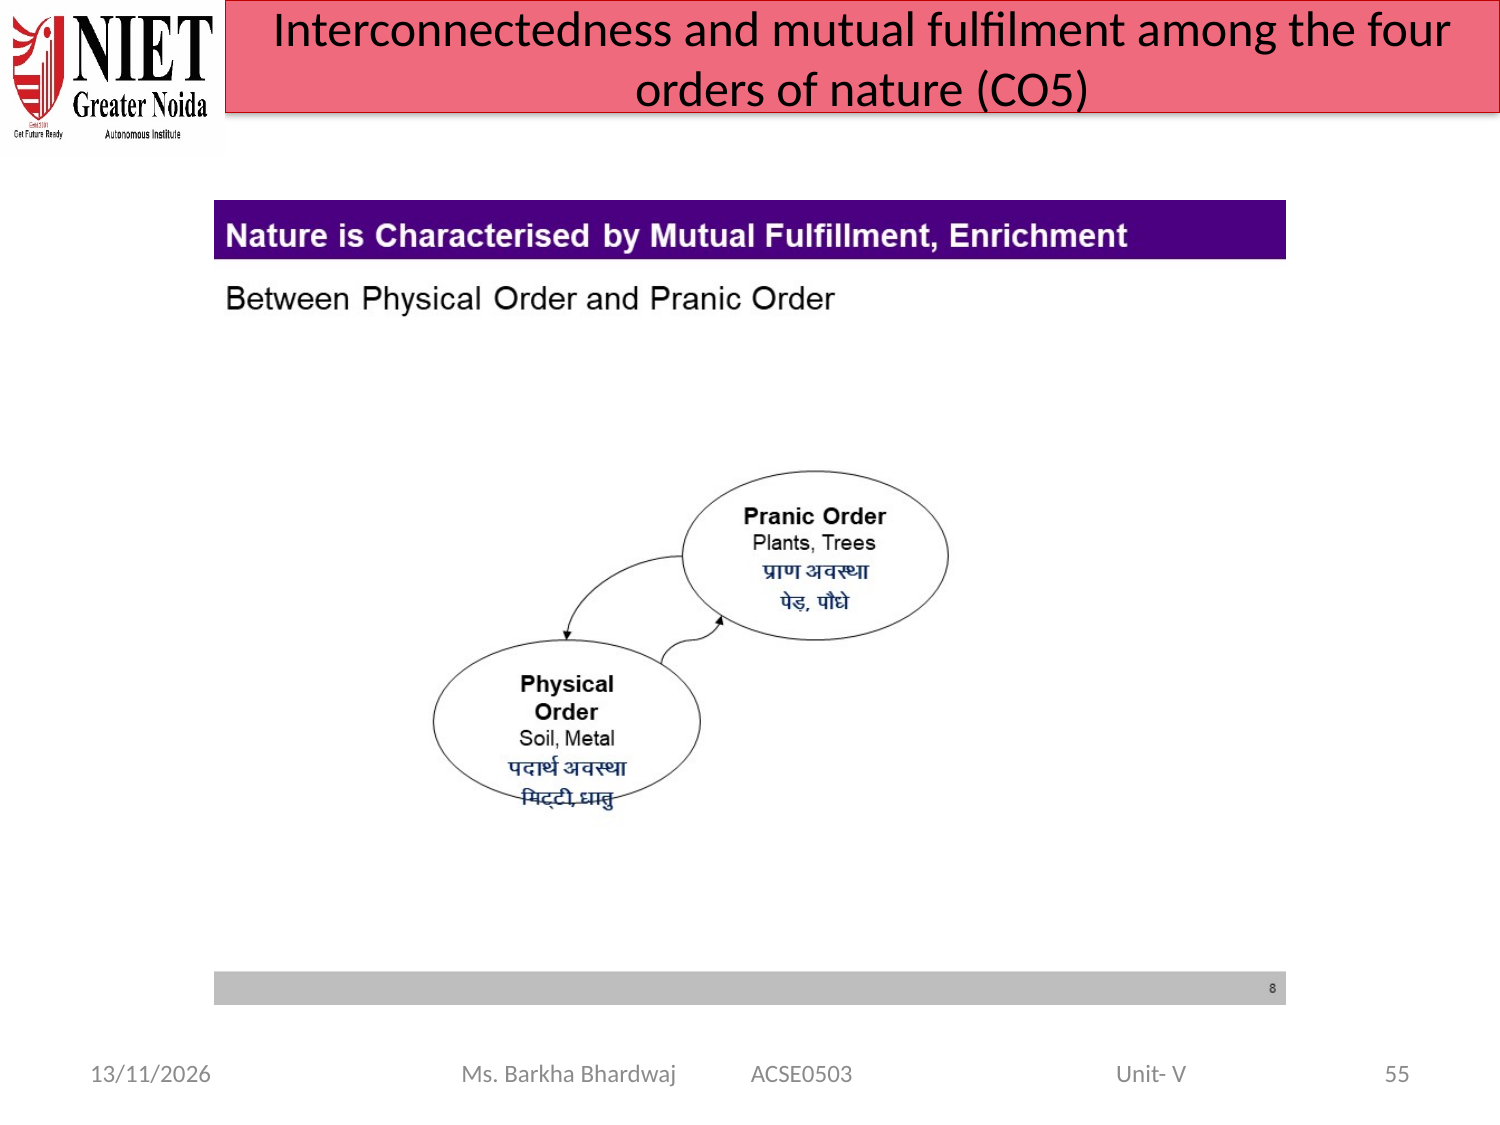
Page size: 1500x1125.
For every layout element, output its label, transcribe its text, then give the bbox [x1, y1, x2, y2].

text_box Interconnectedness and mutual fulfilment among the four orders of nature (CO5) [226, 0, 1500, 113]
picture [0, 0, 226, 156]
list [213, 200, 1287, 1006]
footer Ms. Barkha Bhardwaj ACSE0503 Unit- V [412, 1042, 1238, 1103]
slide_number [75, 1042, 250, 1103]
slide_number 55 [1337, 1042, 1425, 1103]
